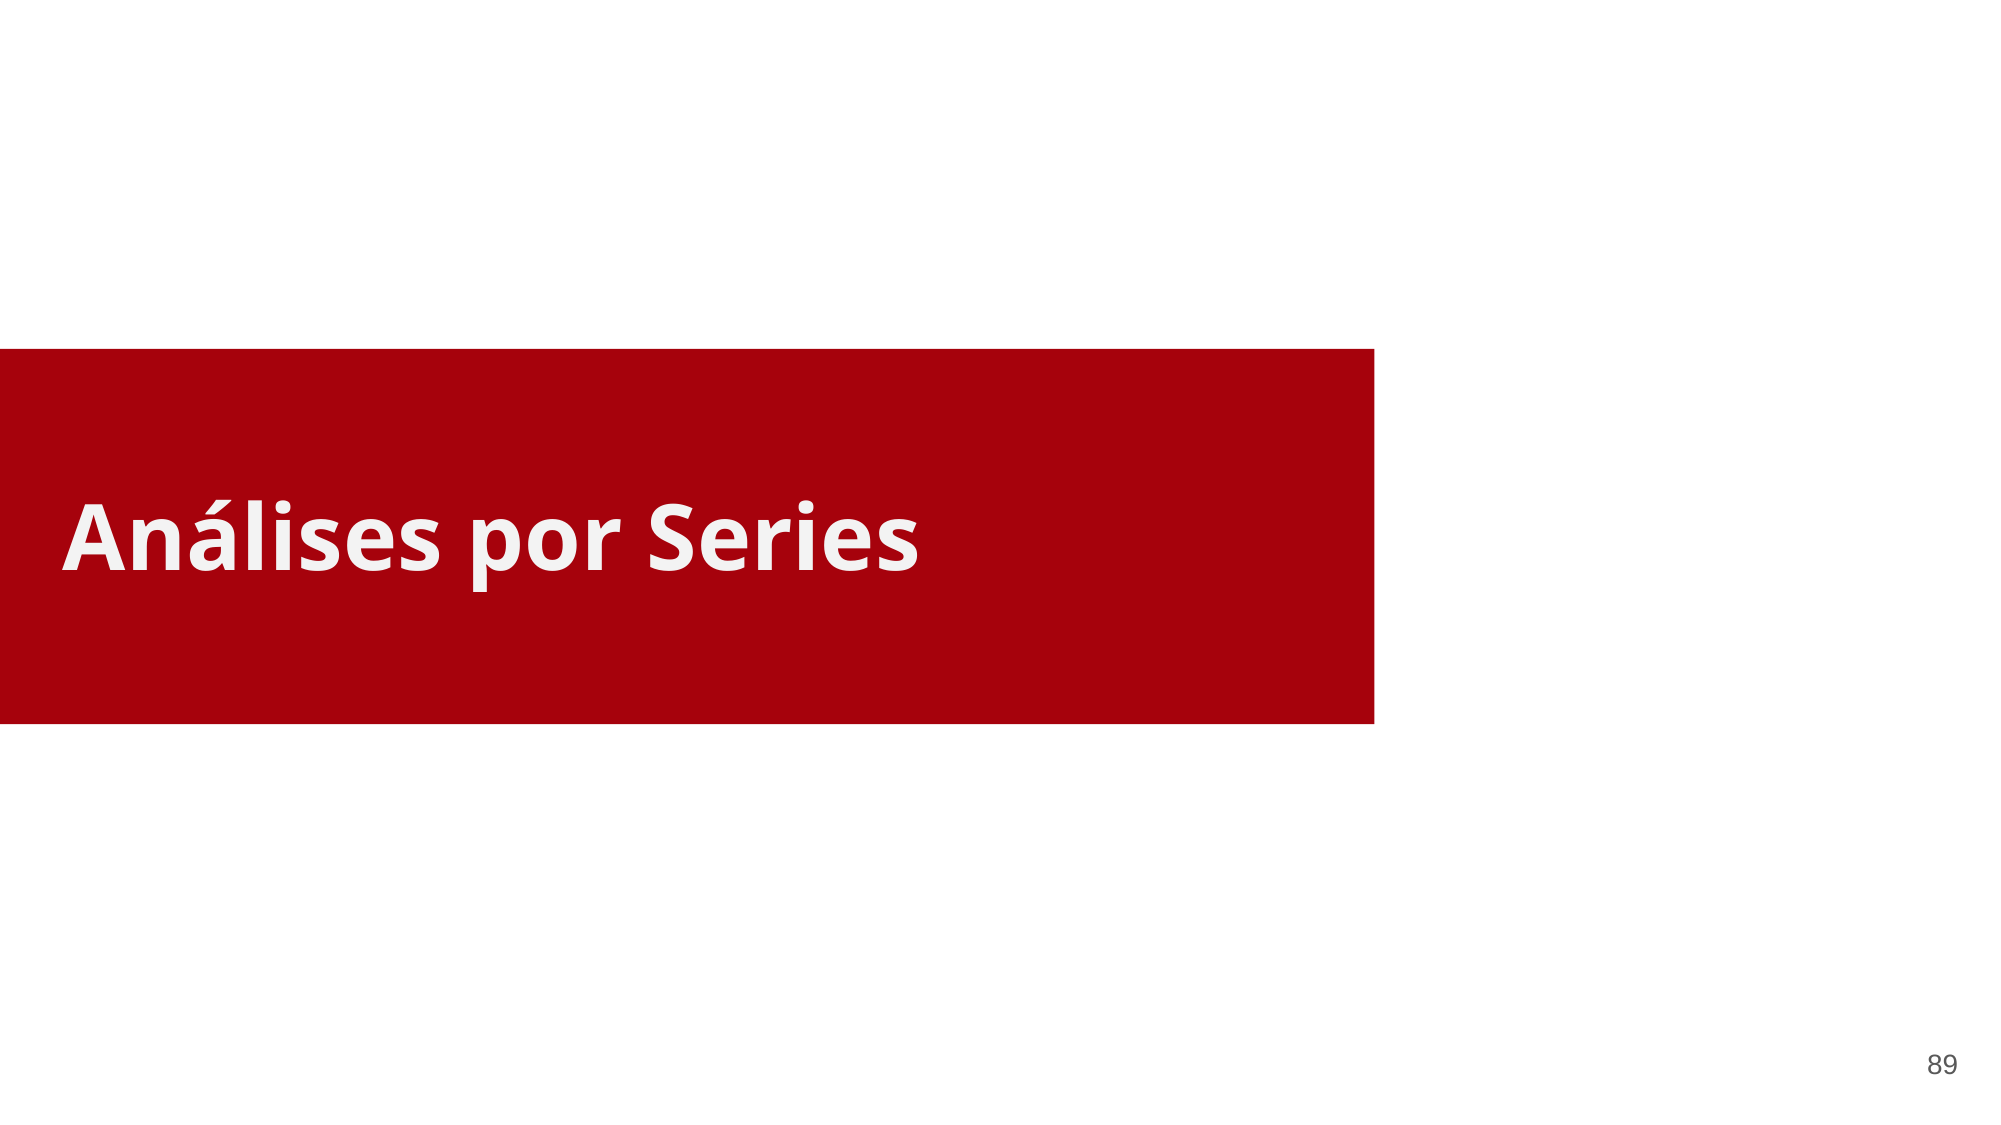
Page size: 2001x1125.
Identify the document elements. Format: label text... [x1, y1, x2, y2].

slide_number 89 [1853, 1019, 1974, 1106]
title Análises por Series [47, 412, 1359, 669]
